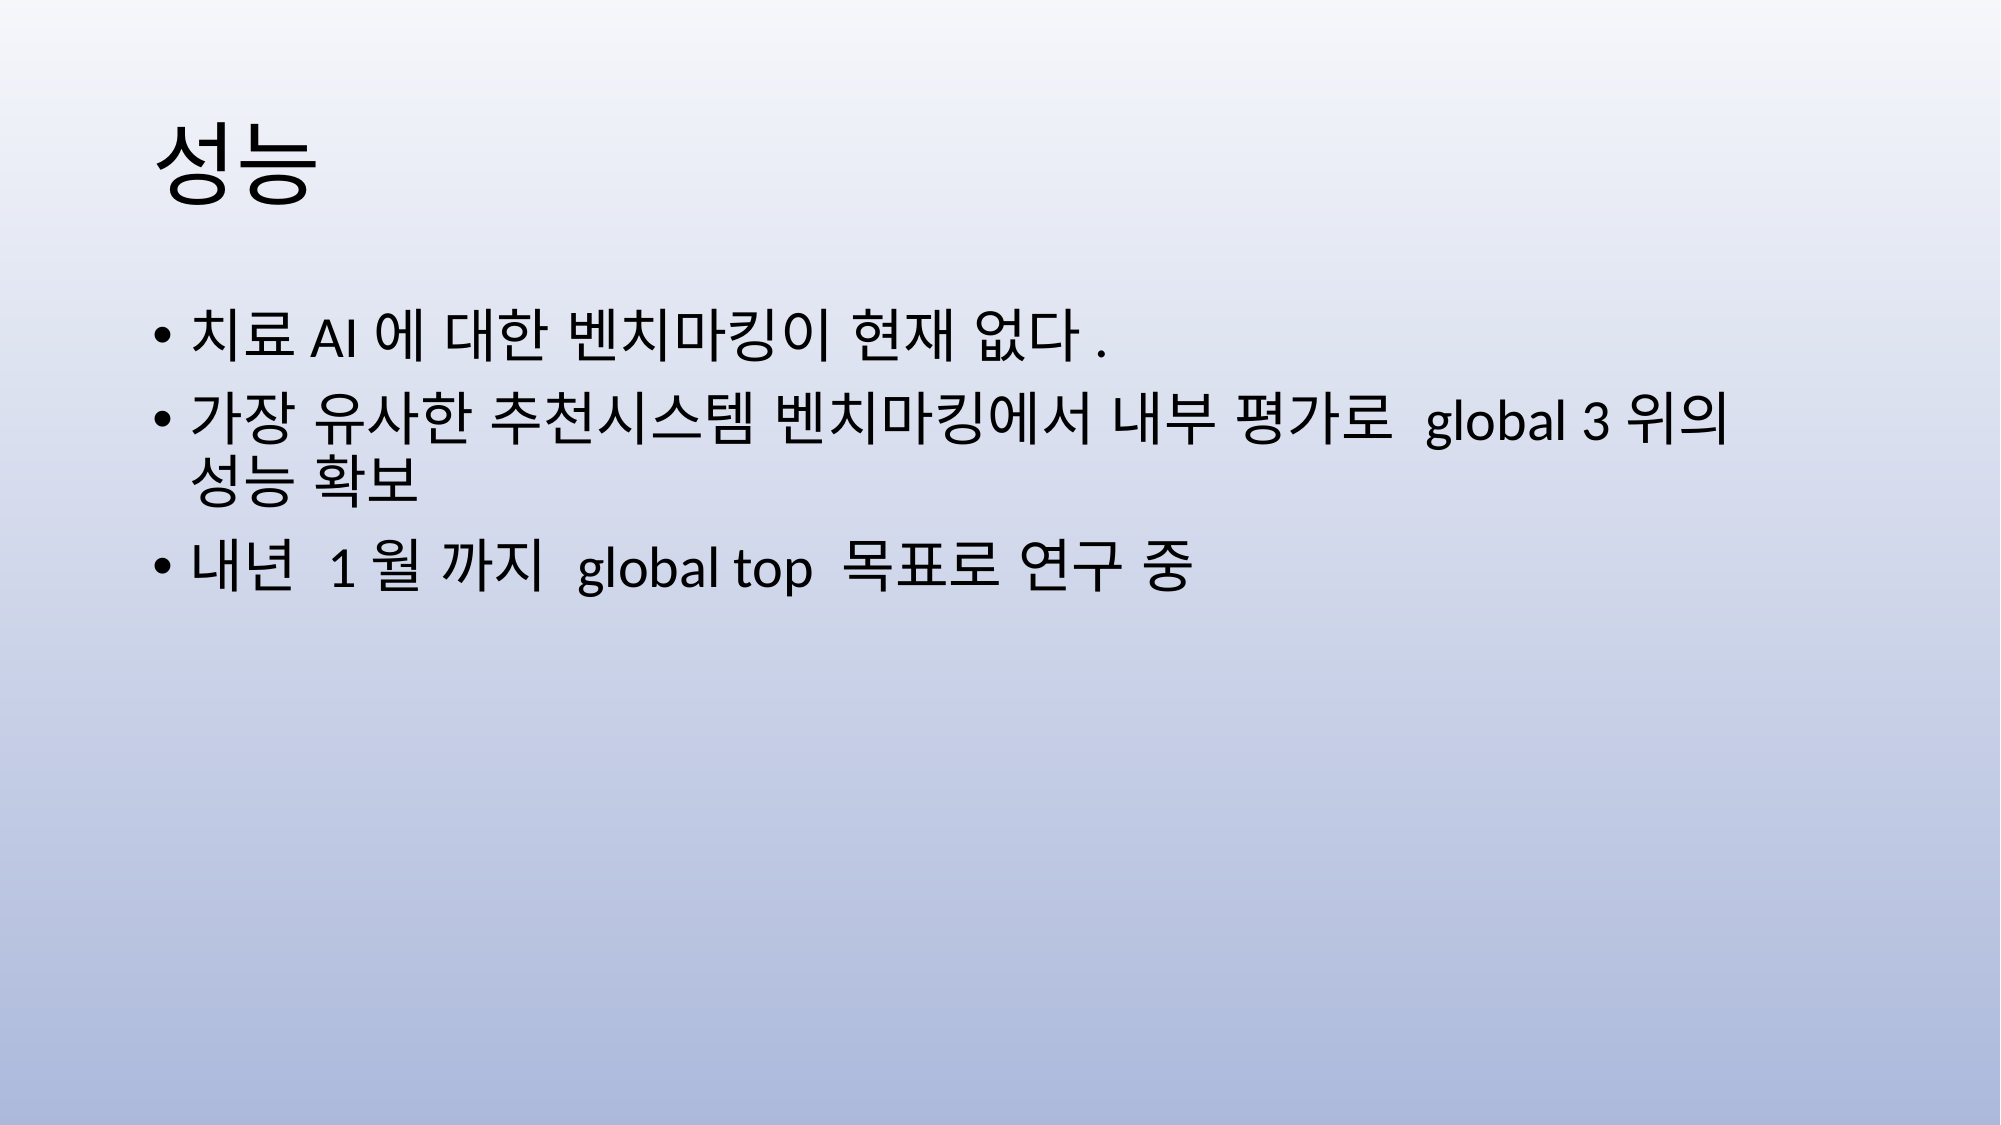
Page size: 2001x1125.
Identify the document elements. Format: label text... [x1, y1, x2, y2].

title 성능 [137, 59, 1863, 278]
list 치료AI에 대한 벤치마킹이 현재 없다. 가장 유사한 추천시스템 벤치마킹에서 내부 평가로 global 3위의 성능 확보 내년 1월 까지 global top 목표로 연구 중 [137, 299, 1863, 1014]
